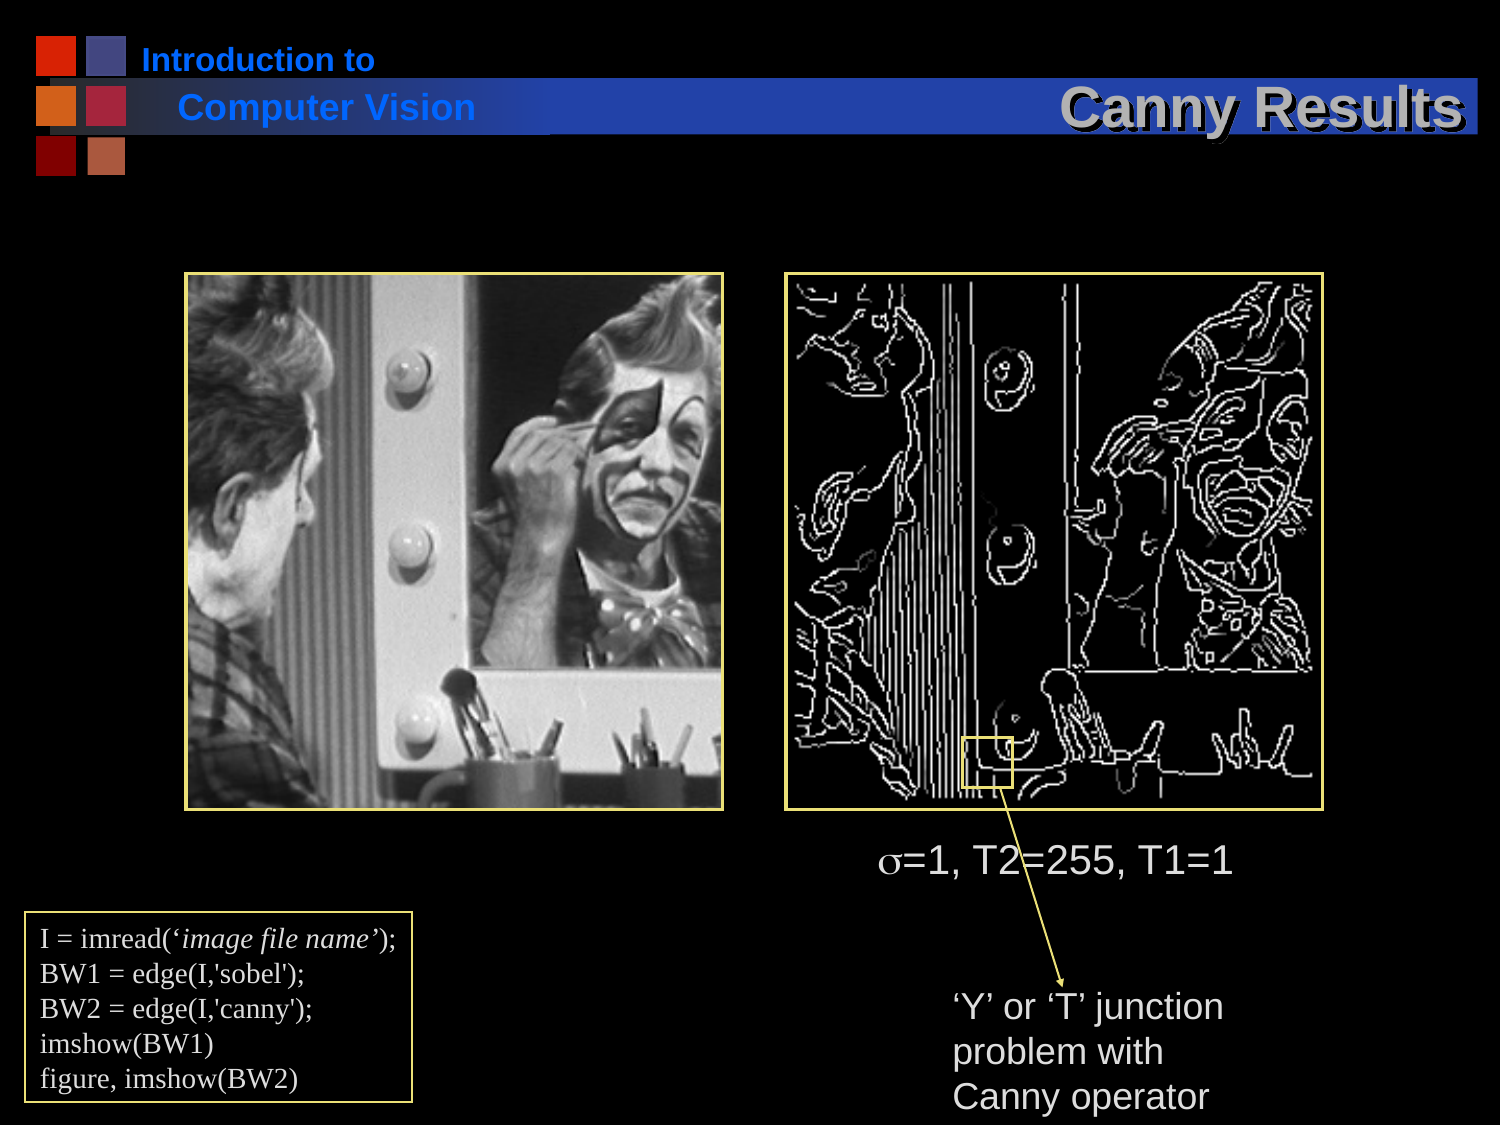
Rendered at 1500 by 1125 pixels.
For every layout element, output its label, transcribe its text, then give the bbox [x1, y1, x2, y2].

title Canny Results [1035, 46, 1488, 148]
picture [787, 274, 1322, 809]
text_box ‘Y’ or ‘T’ junction problem with Canny operator [937, 974, 1263, 1125]
text_box I = imread(‘image file name’); BW1 = edge(I,'sobel'); BW2 = edge(I,'canny'); imshow(BW1) figure, imshow(BW2) [25, 912, 412, 1102]
text_box s=1, T2=255, T1=1 [1013, 825, 1261, 890]
text_box s=1, T2=255, T1=1 [862, 825, 1031, 890]
picture [187, 274, 722, 809]
